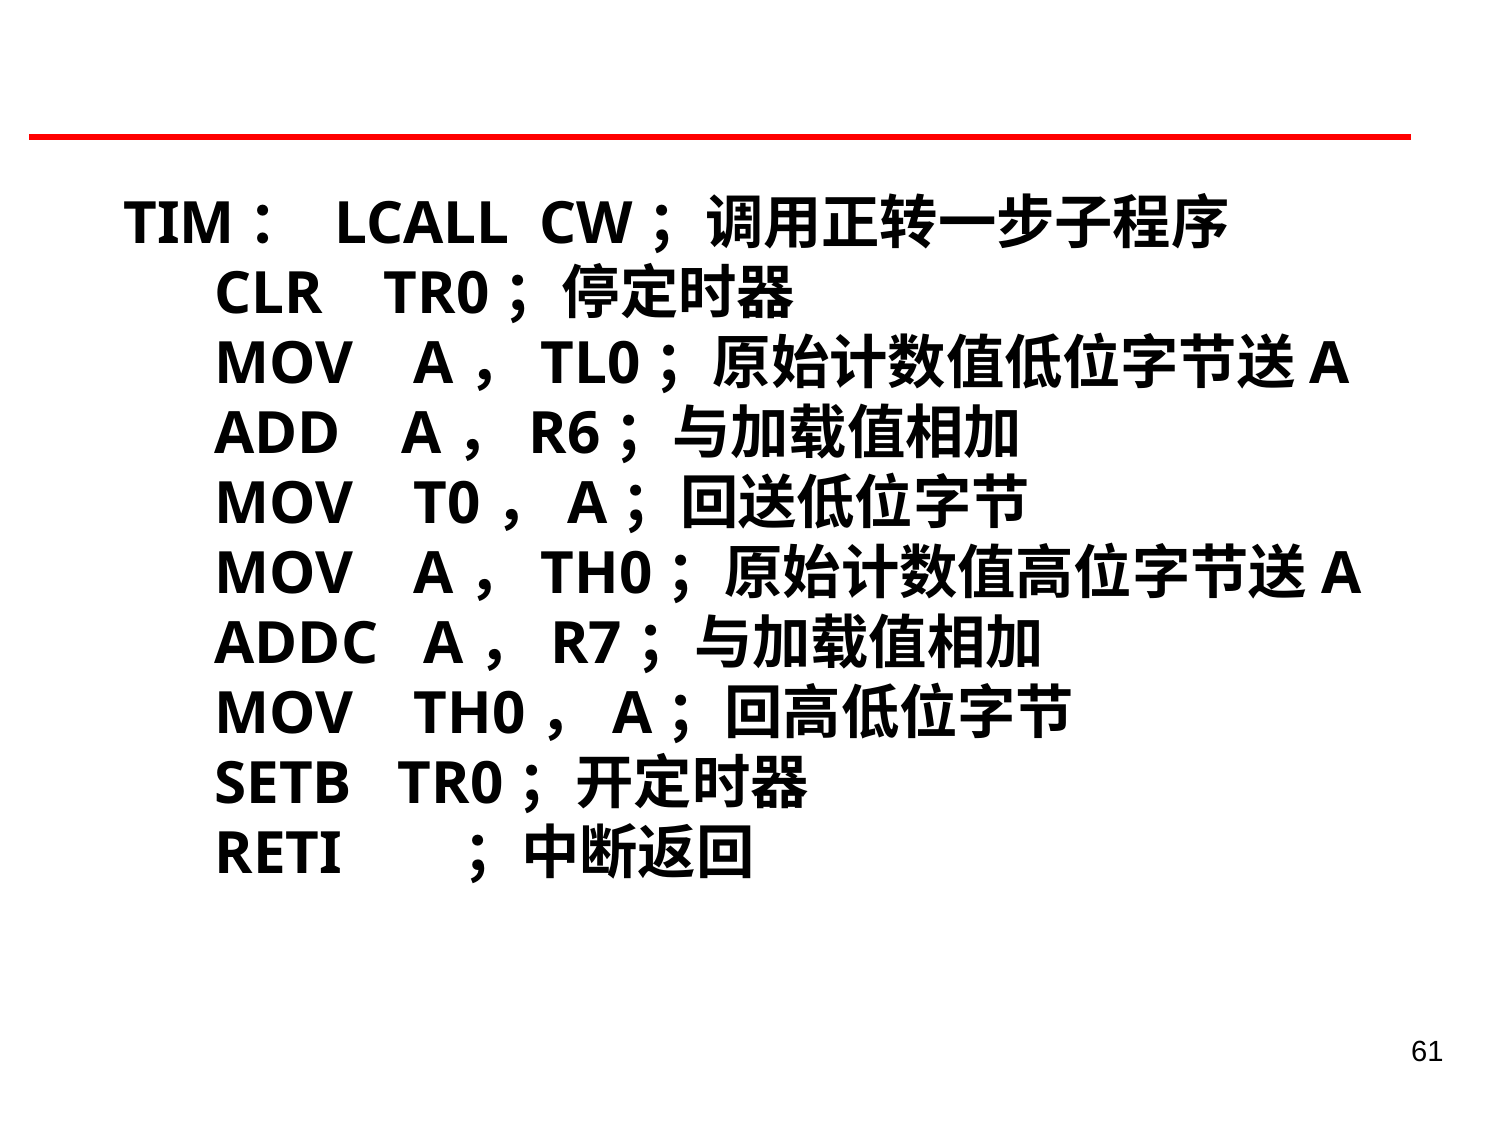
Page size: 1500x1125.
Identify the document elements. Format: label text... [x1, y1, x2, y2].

text_box TIM： LCALL CW；调用正转一步子程序 CLR TR0；停定时器 MOV A，TL0；原始计数值低位字节送A ADD A，R6；与加载值相加 MOV T0，A；回送低位字节 MOV A，TH0；原始计数值高位字节送A ADDC A，R7；与加载值相加 MOV TH0，A；回高低位字节 SETB TR0；开定时器 RETI ；中断返回 [64, 178, 1418, 893]
slide_number 61 [1363, 1024, 1459, 1103]
